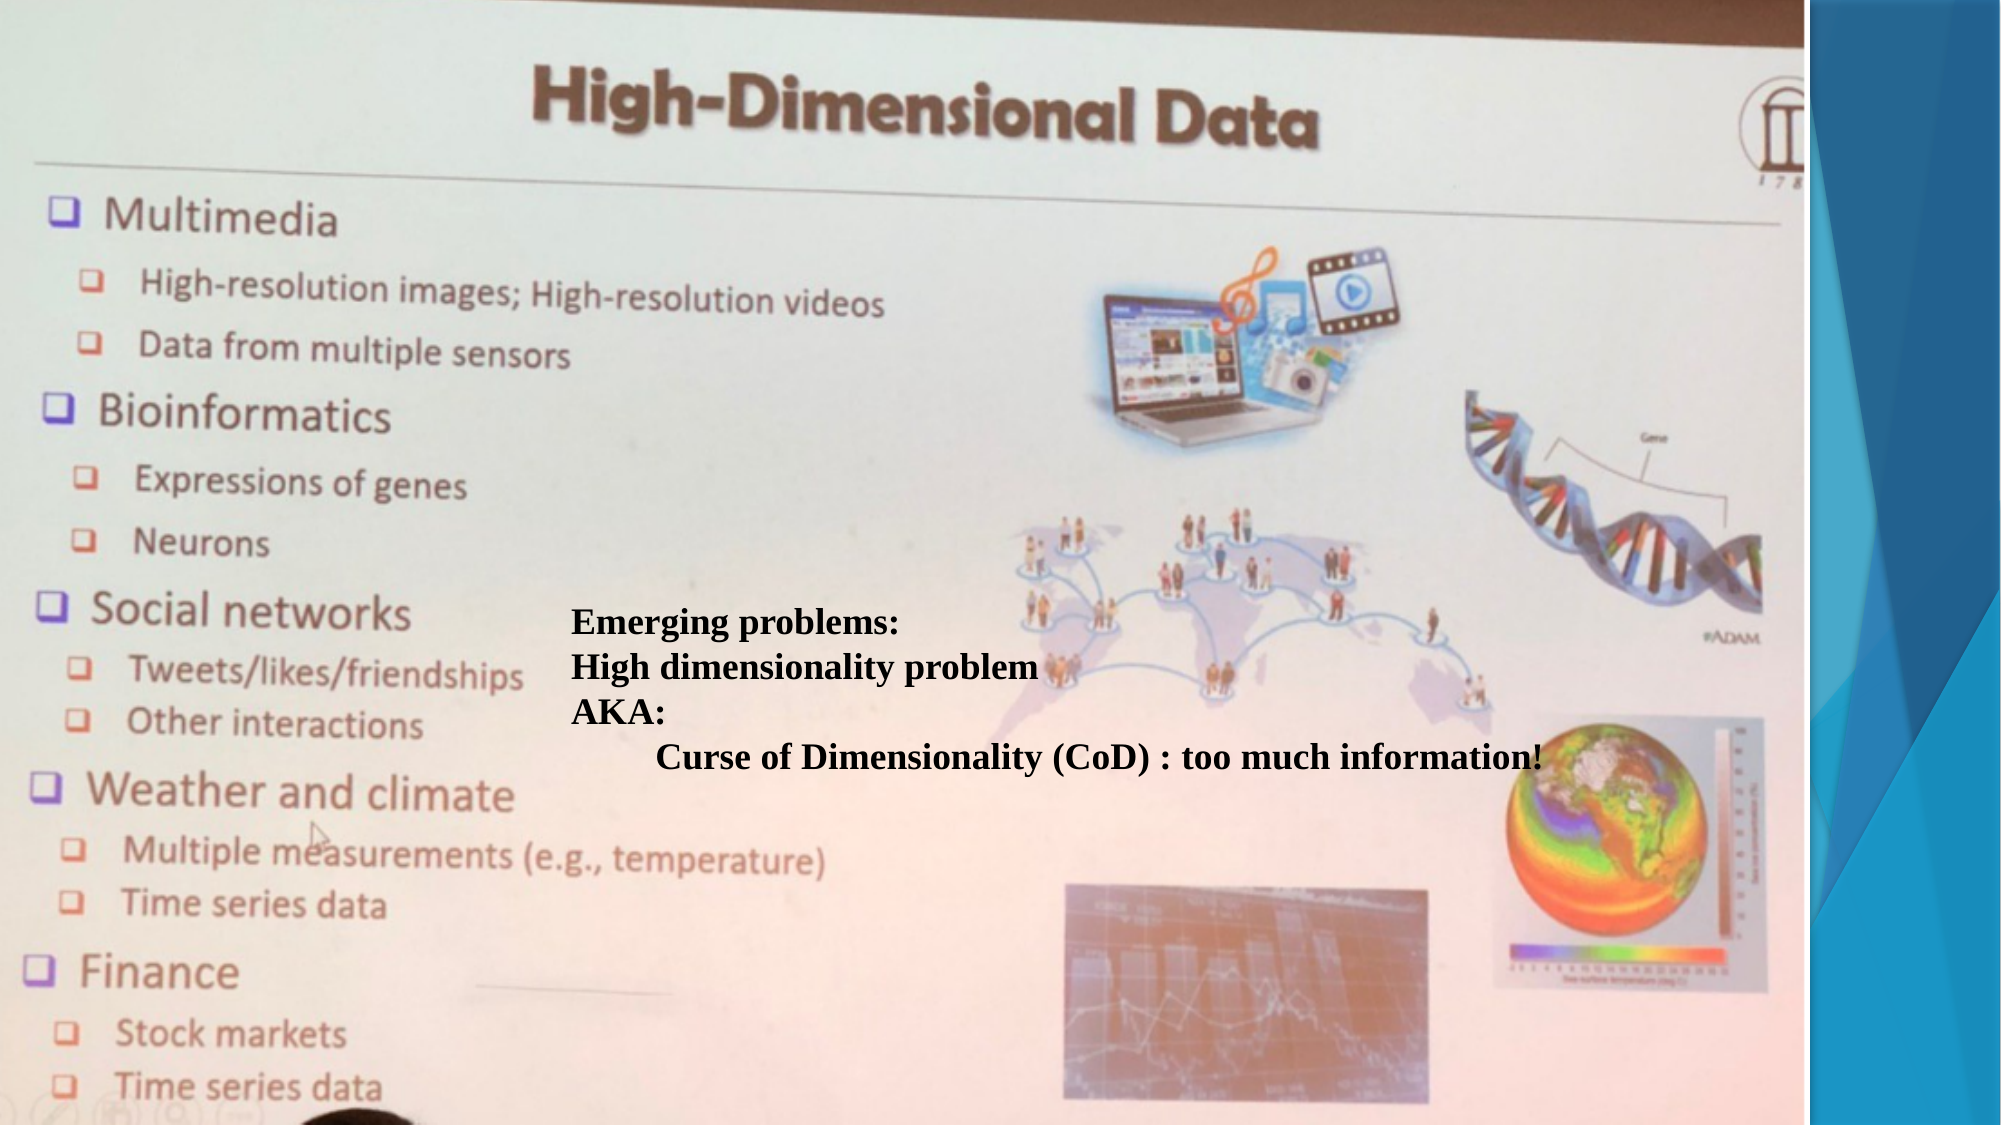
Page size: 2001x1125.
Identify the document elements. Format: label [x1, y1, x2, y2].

list [0, 0, 1811, 1125]
